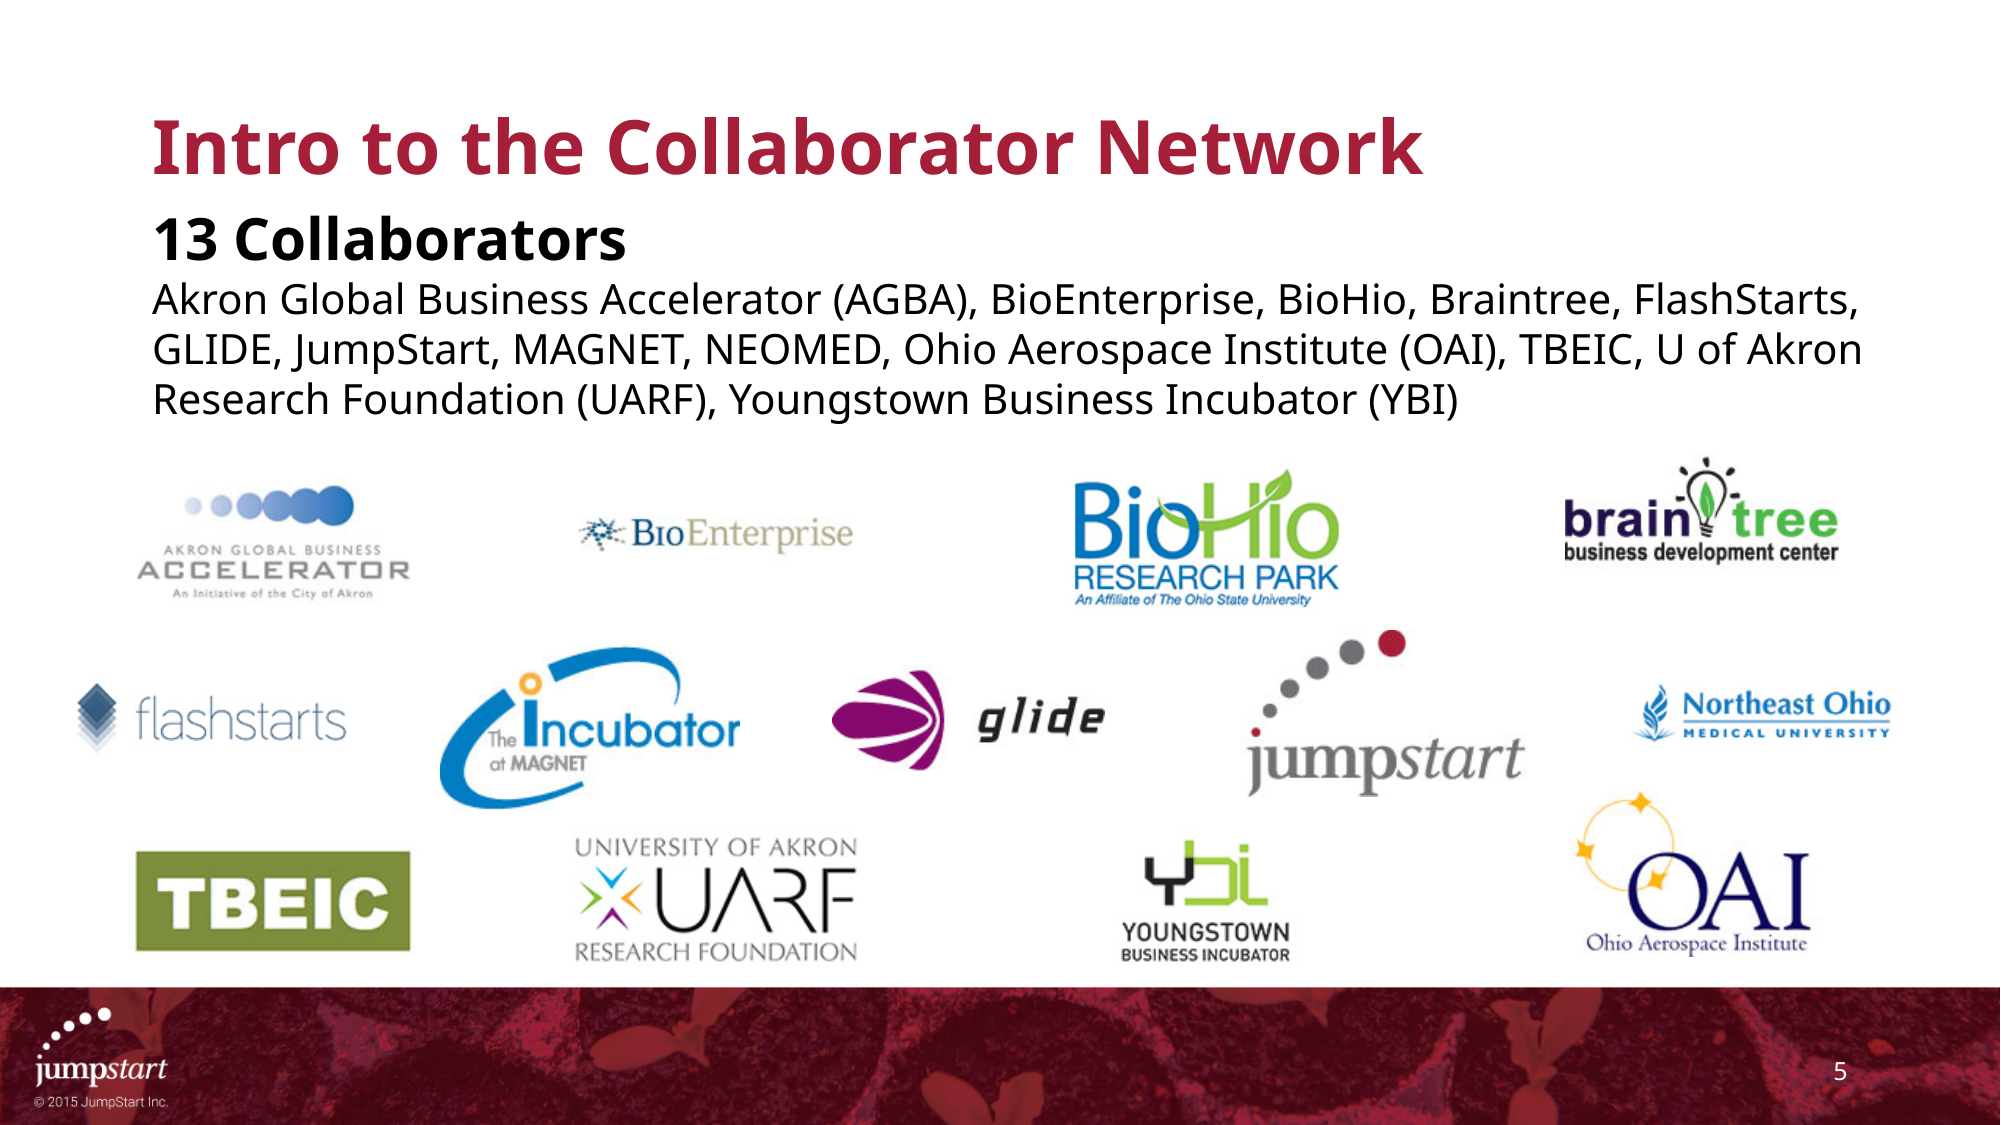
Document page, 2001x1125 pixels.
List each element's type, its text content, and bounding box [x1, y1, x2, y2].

picture [0, 0, 2000, 1125]
slide_number 5 [1814, 1042, 1863, 1103]
title Intro to the Collaborator Network [137, 73, 1863, 195]
text_box 13 Collaborators Akron Global Business Accelerator (AGBA), BioEnterprise, BioHio, Braintree, FlashStarts, GLIDE, JumpStart, MAGNET, NEOMED, Ohio Aerospace Institute (OAI), TBEIC, U of Akron Research Foundation (UARF), Youngstown Business Incubator (YBI) [137, 195, 1923, 430]
